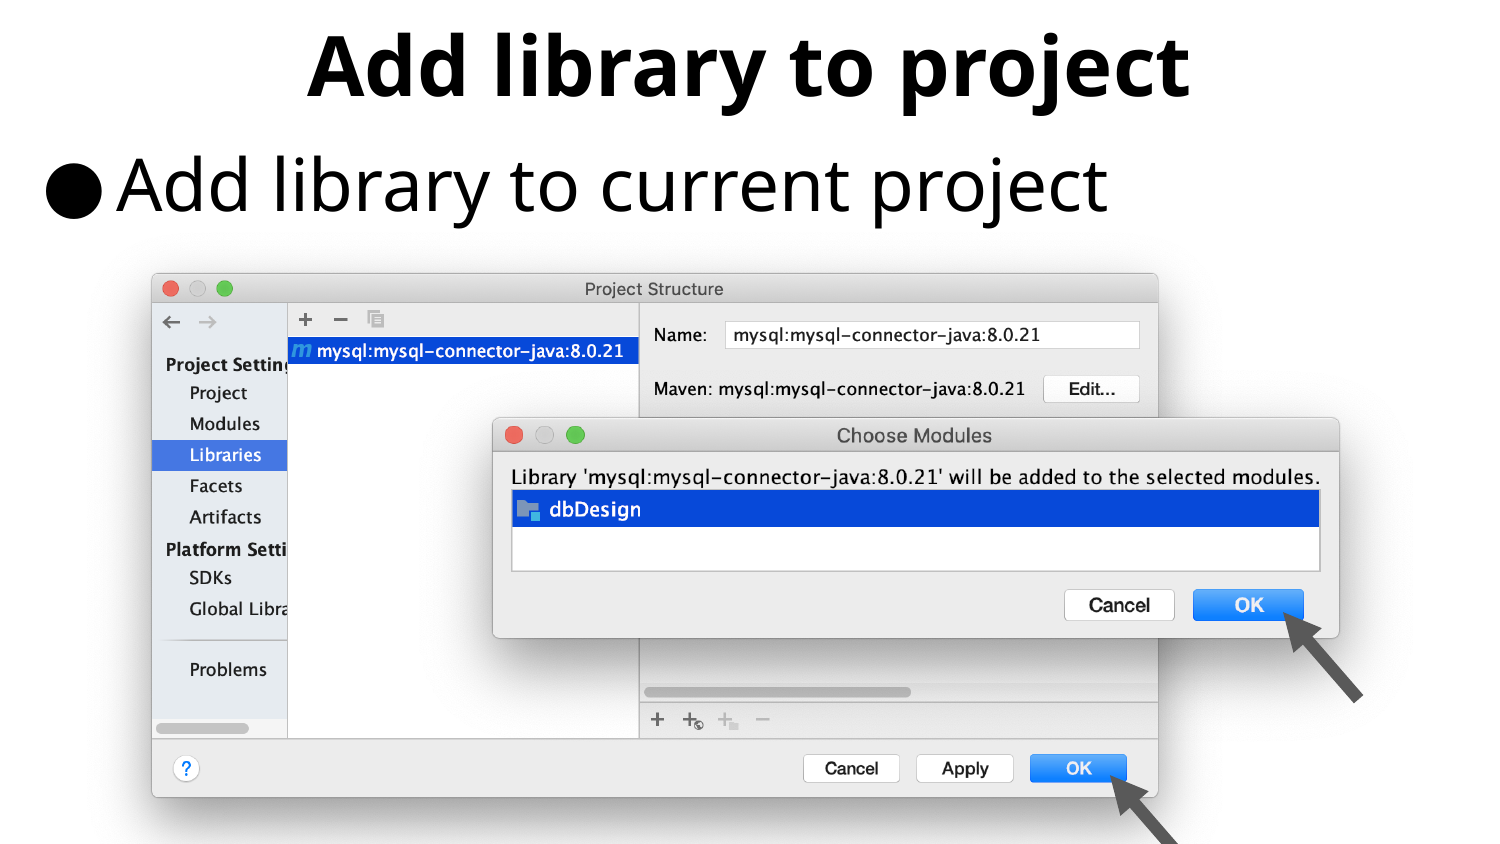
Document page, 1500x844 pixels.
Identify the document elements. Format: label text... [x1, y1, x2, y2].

title Add library to project [0, 0, 1500, 111]
list Add library to current project [26, 110, 1500, 257]
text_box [1282, 611, 1359, 700]
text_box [1109, 774, 1186, 844]
picture [75, 222, 1425, 844]
